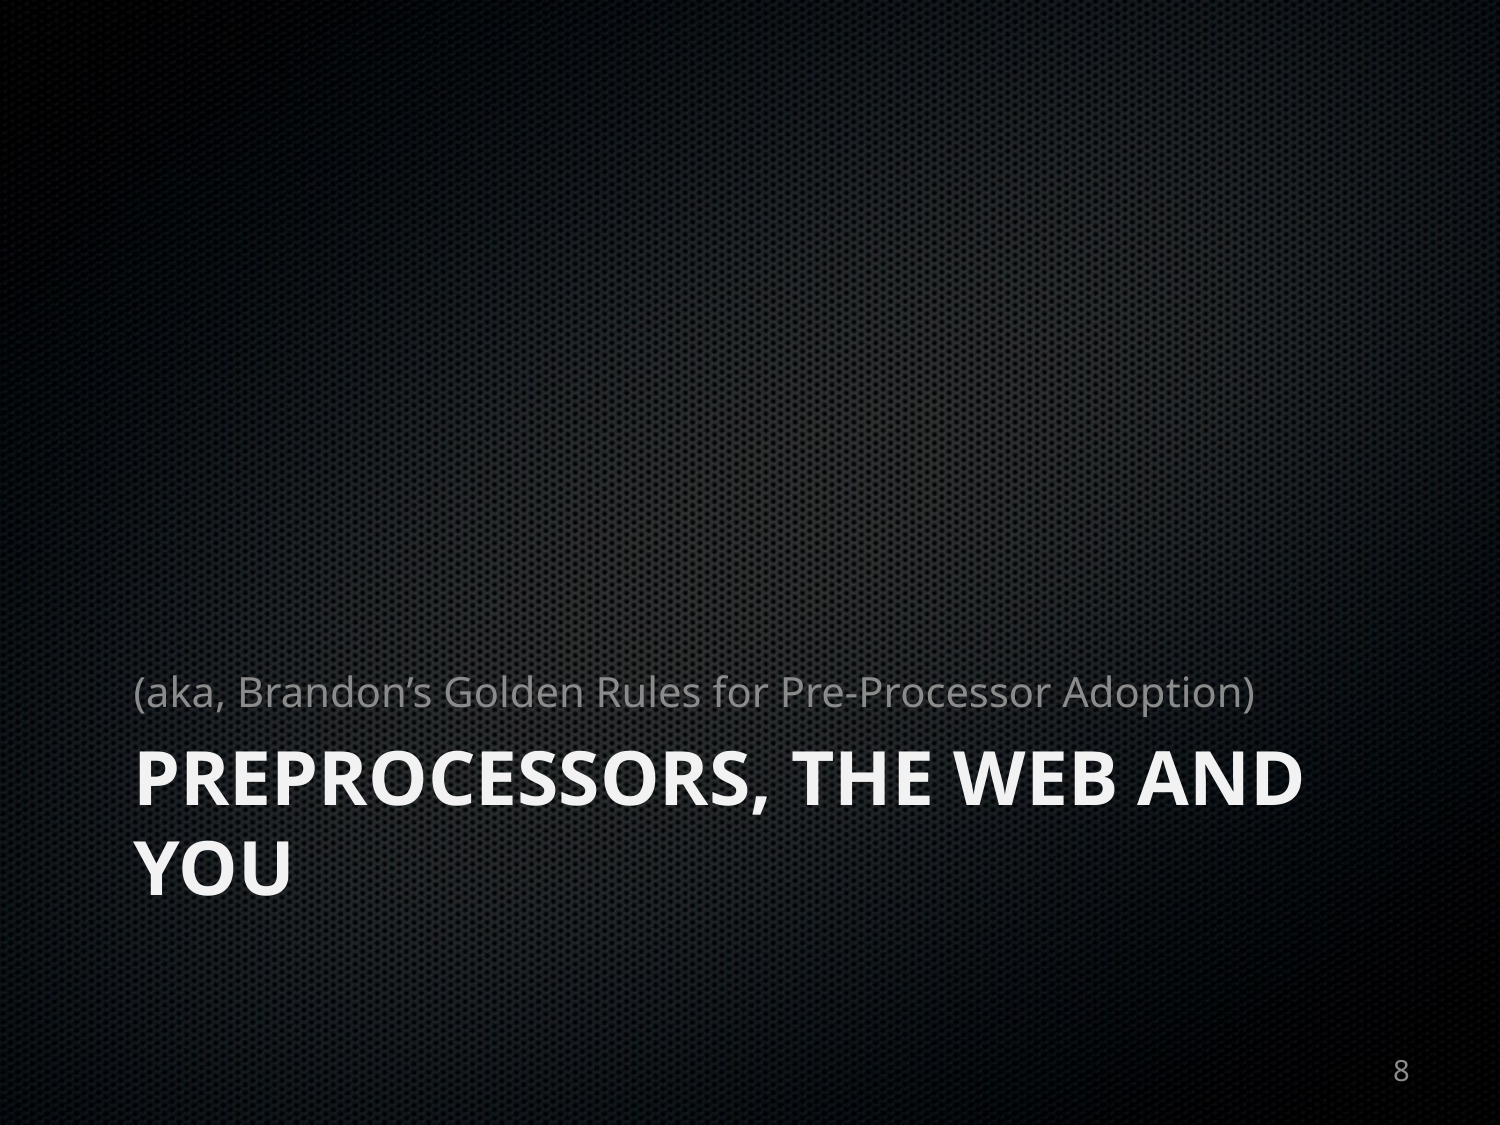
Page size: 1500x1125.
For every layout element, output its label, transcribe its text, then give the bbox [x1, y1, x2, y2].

title PreProcessors, The Web and You [118, 723, 1394, 947]
picture [0, 0, 1500, 1125]
list (aka, Brandon’s Golden Rules for Pre-Processor Adoption) [118, 476, 1394, 723]
slide_number 8 [1074, 1042, 1425, 1103]
